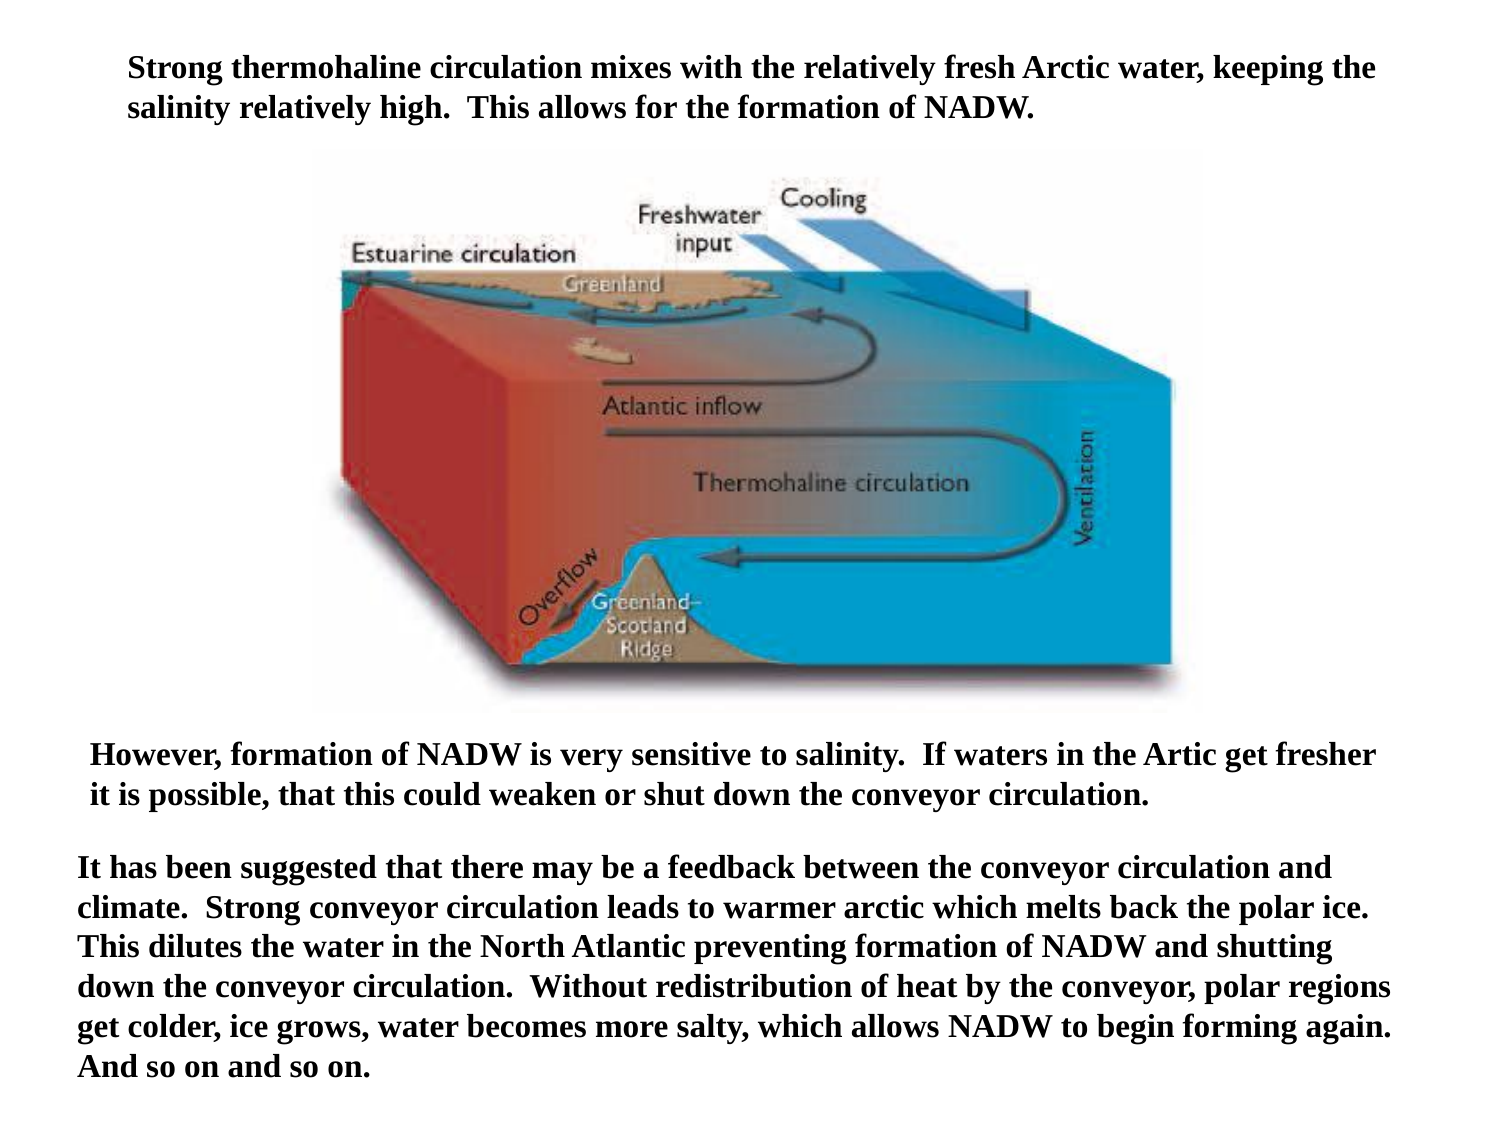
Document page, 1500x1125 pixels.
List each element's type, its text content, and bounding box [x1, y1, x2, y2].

picture [312, 149, 1203, 713]
text_box It has been suggested that there may be a feedback between the conveyor circulation and climate. Strong conveyor circulation leads to warmer arctic which melts back the polar ice. This dilutes the water in the North Atlantic preventing formation of NADW and shutting down the conveyor circulation. Without redistribution of heat by the conveyor, polar regions get colder, ice grows, water becomes more salty, which allows NADW to begin forming again. And so on and so on. [62, 837, 1425, 1092]
text_box Strong thermohaline circulation mixes with the relatively fresh Arctic water, keeping the salinity relatively high. This allows for the formation of NADW. [112, 37, 1450, 132]
text_box However, formation of NADW is very sensitive to salinity. If waters in the Artic get fresher it is possible, that this could weaken or shut down the conveyor circulation. [74, 724, 1413, 820]
